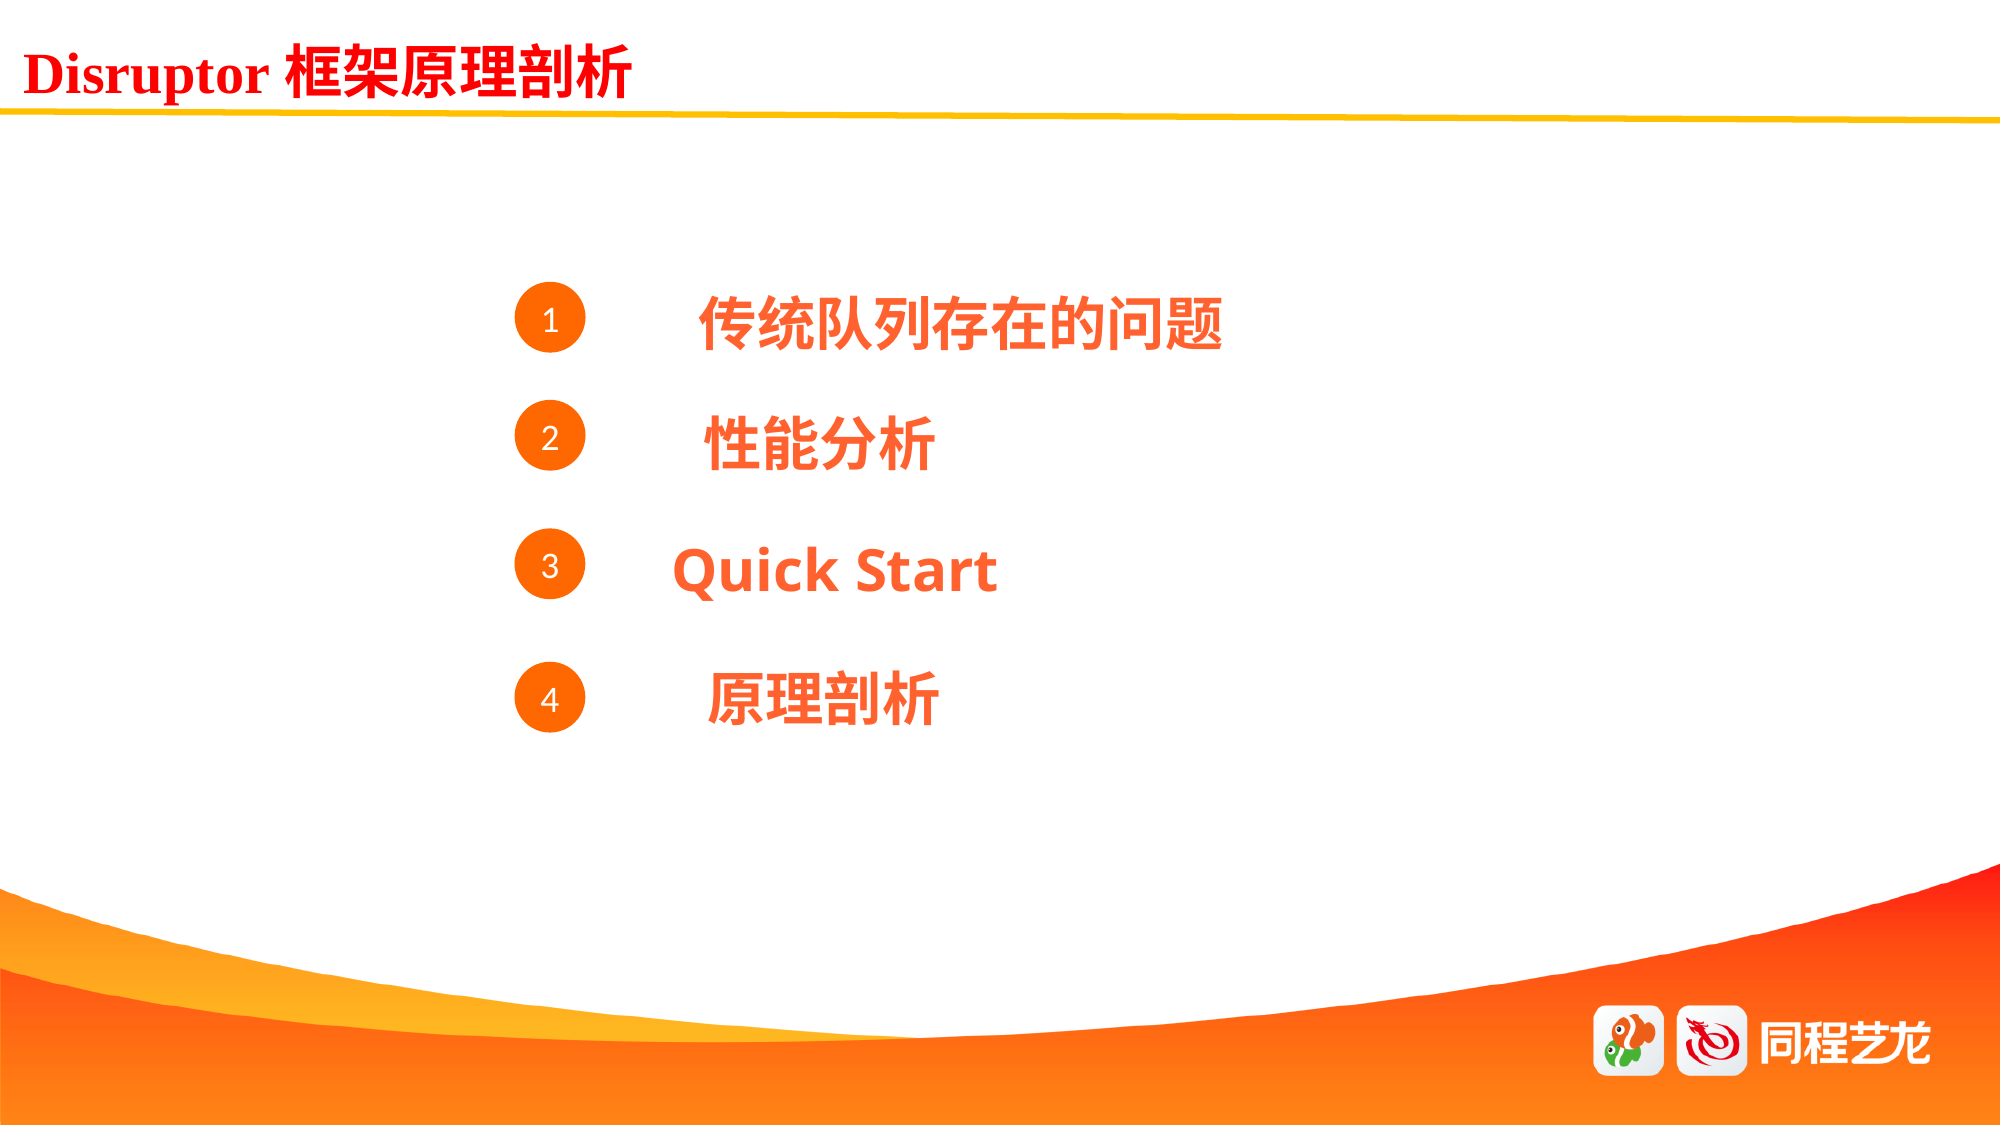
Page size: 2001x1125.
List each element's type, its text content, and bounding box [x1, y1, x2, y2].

picture [0, 115, 2000, 1125]
text_box 2 [513, 398, 585, 472]
text_box 原理剖析 [529, 654, 999, 785]
text_box 4 [513, 667, 529, 727]
text_box 3 [513, 527, 585, 601]
picture [0, 1, 2000, 117]
text_box Disruptor框架原理剖析 [9, 28, 649, 113]
text_box Quick Start [585, 525, 1055, 611]
text_box 传统队列存在的问题 [514, 279, 1328, 365]
text_box 性能分析 [585, 399, 1055, 485]
